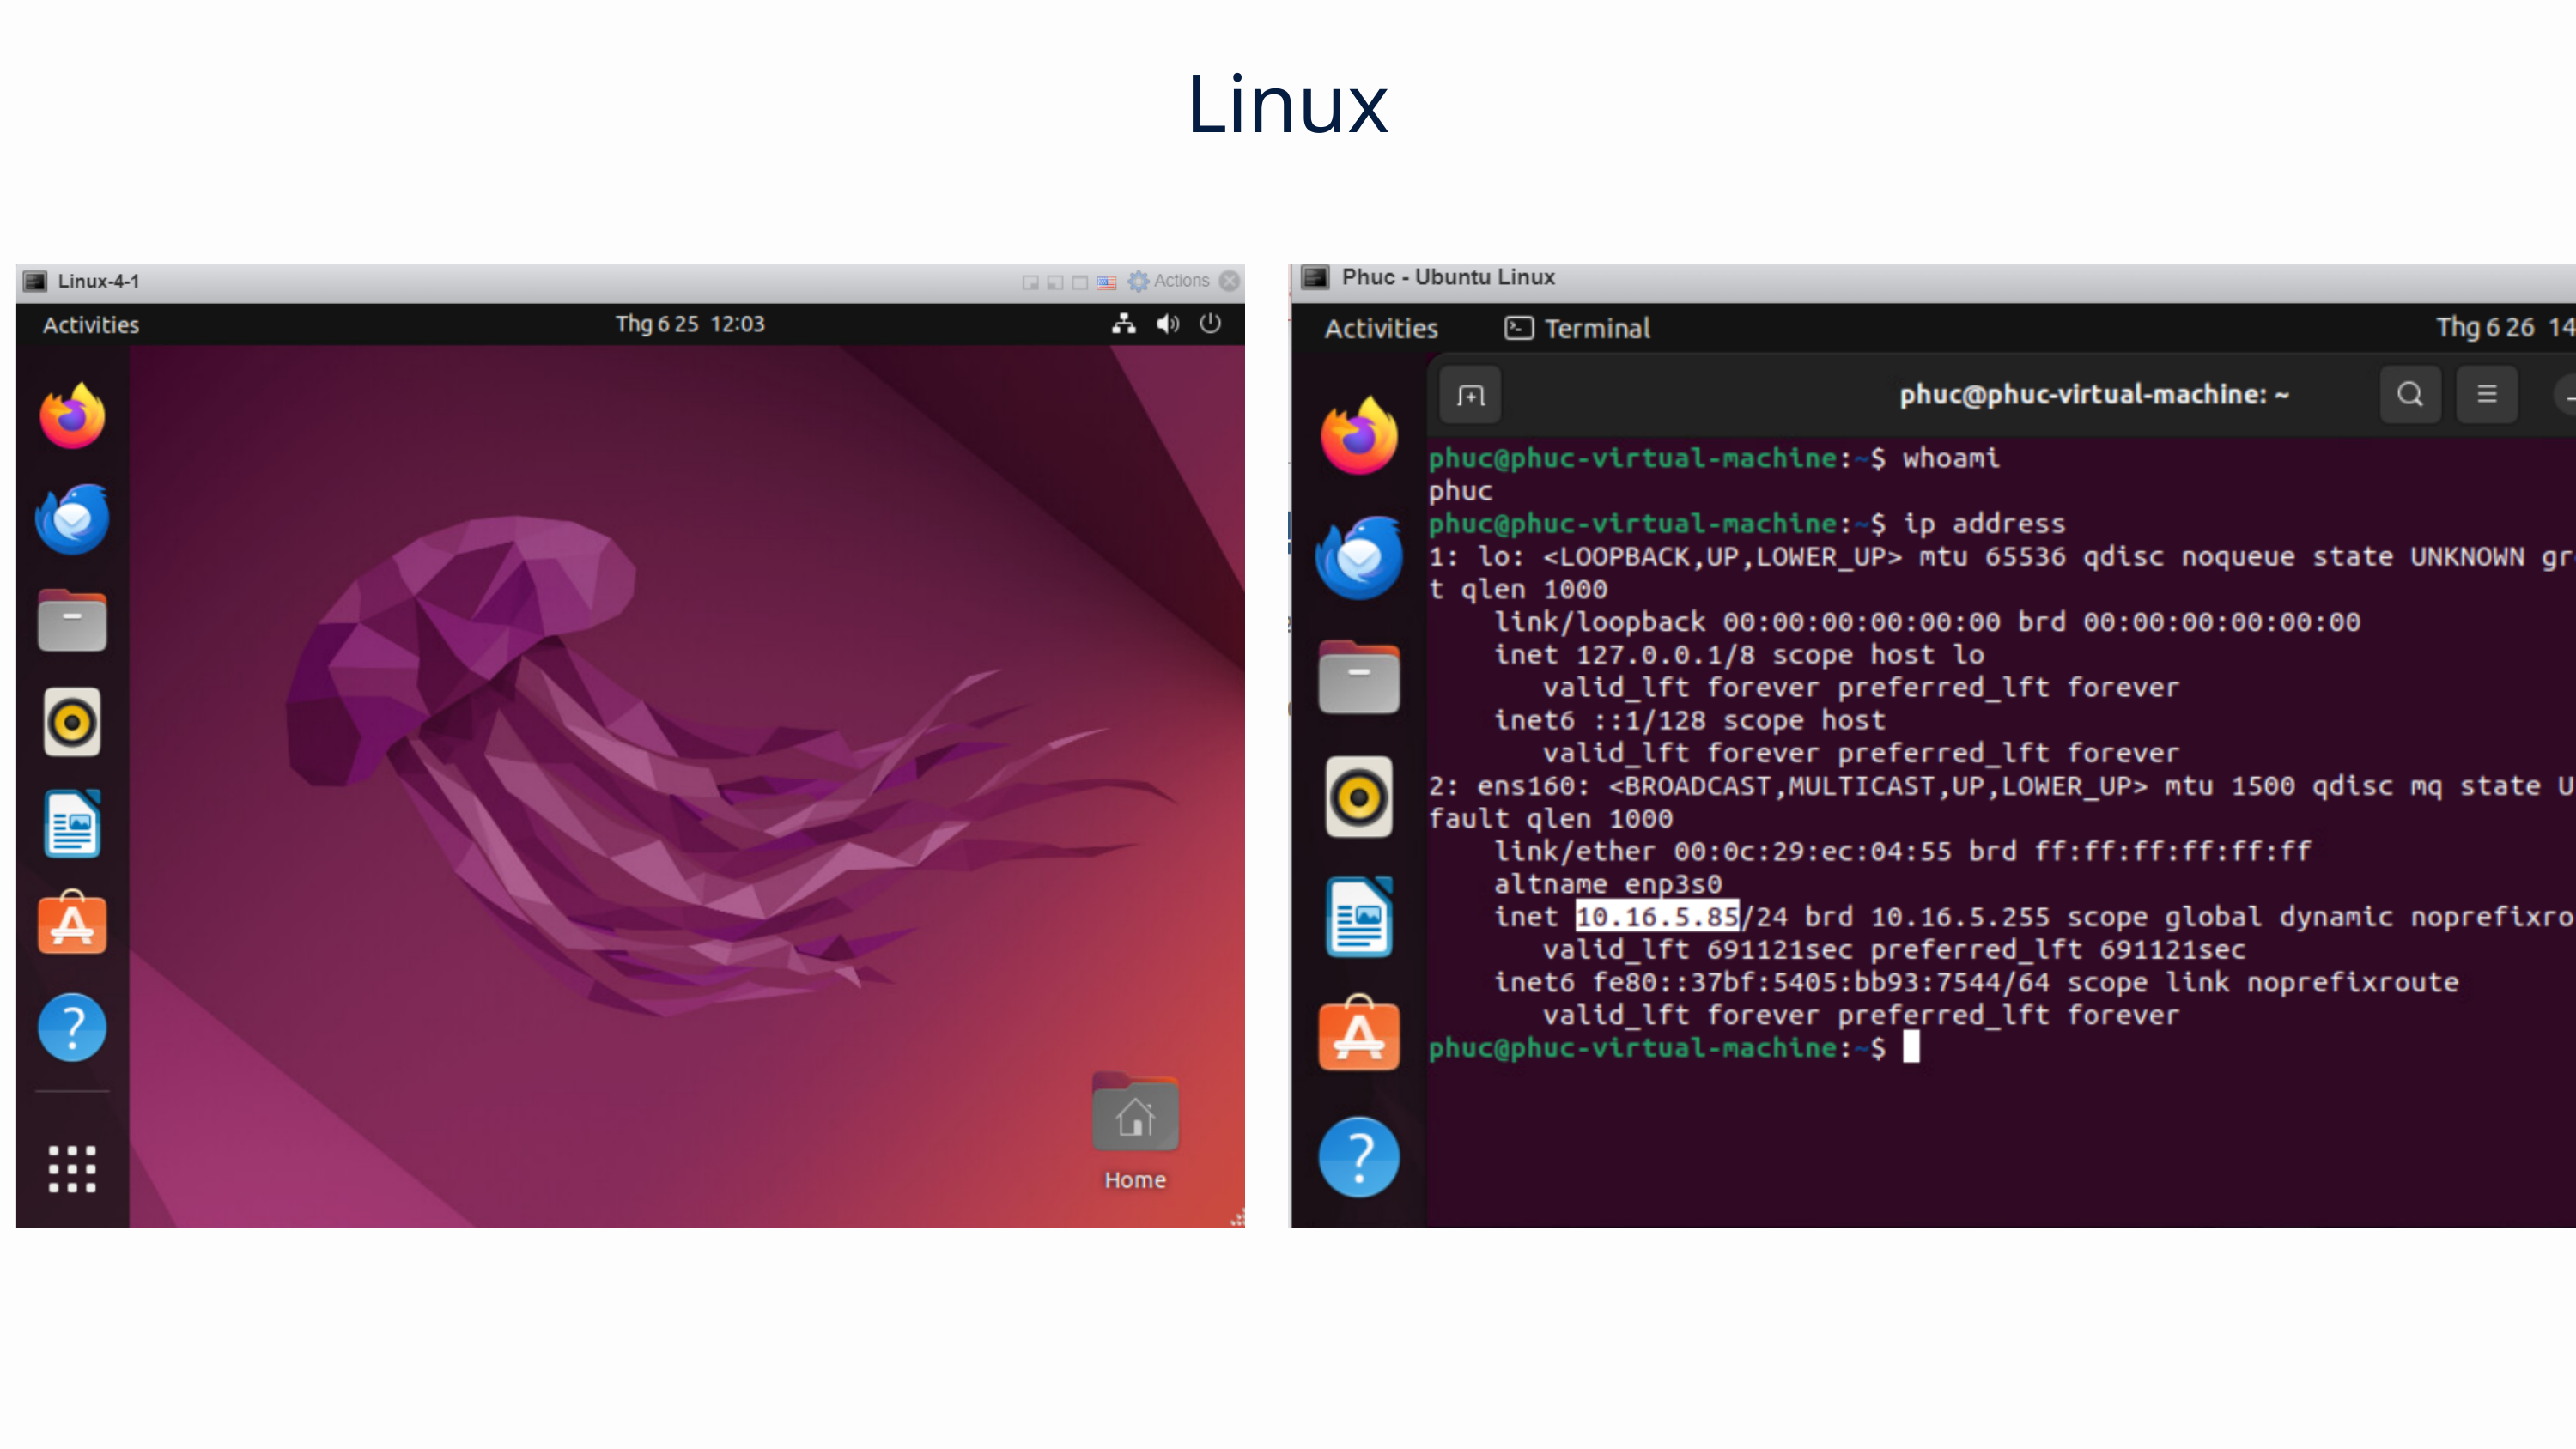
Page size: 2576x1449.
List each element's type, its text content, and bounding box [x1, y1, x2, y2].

text_box Linux [732, 36, 1844, 149]
text_box [1287, 264, 2576, 1228]
text_box [15, 264, 1245, 1228]
